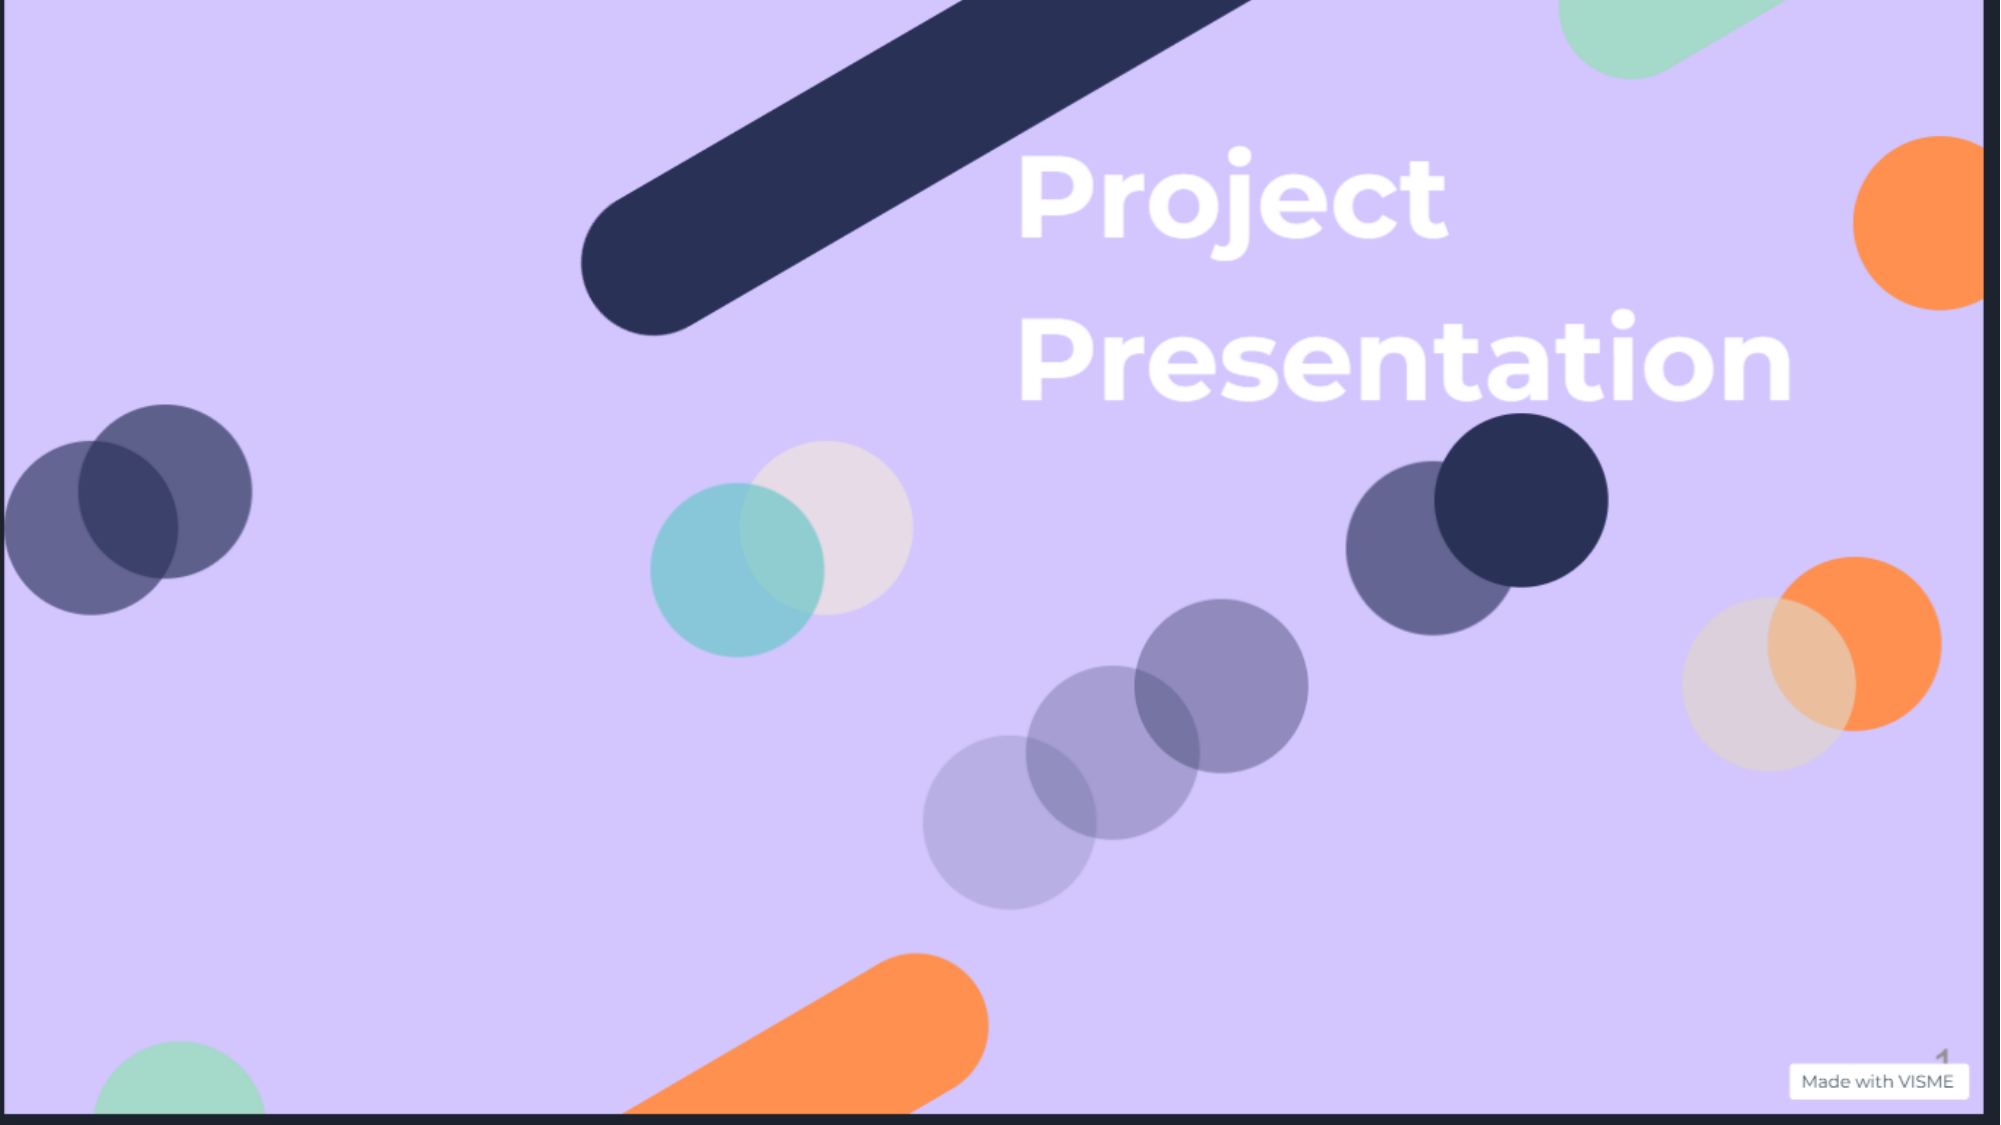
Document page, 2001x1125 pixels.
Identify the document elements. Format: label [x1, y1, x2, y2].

list [0, 0, 2000, 1125]
